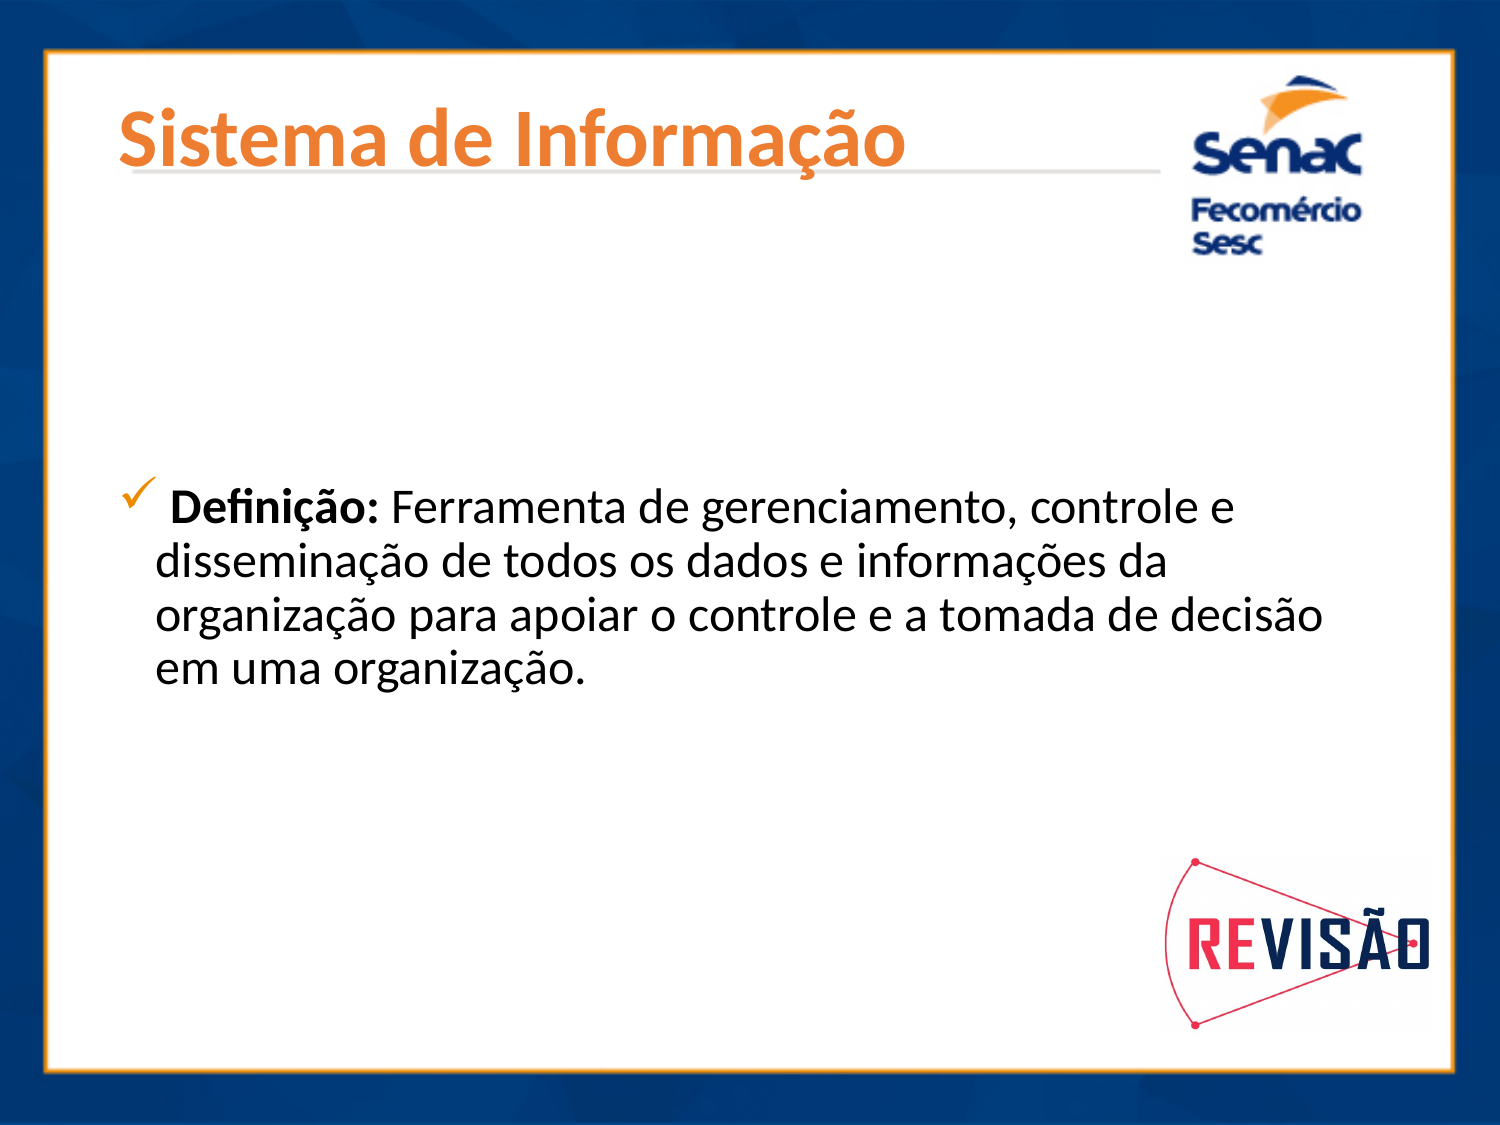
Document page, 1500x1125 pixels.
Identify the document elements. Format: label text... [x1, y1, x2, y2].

list Definição: Ferramenta de gerenciamento, controle e disseminação de todos os dados e informações da organização para apoiar o controle e a tomada de decisão em uma organização. [103, 472, 1397, 1077]
title Sistema de Informação [103, 20, 1157, 259]
picture [0, 0, 1500, 1125]
